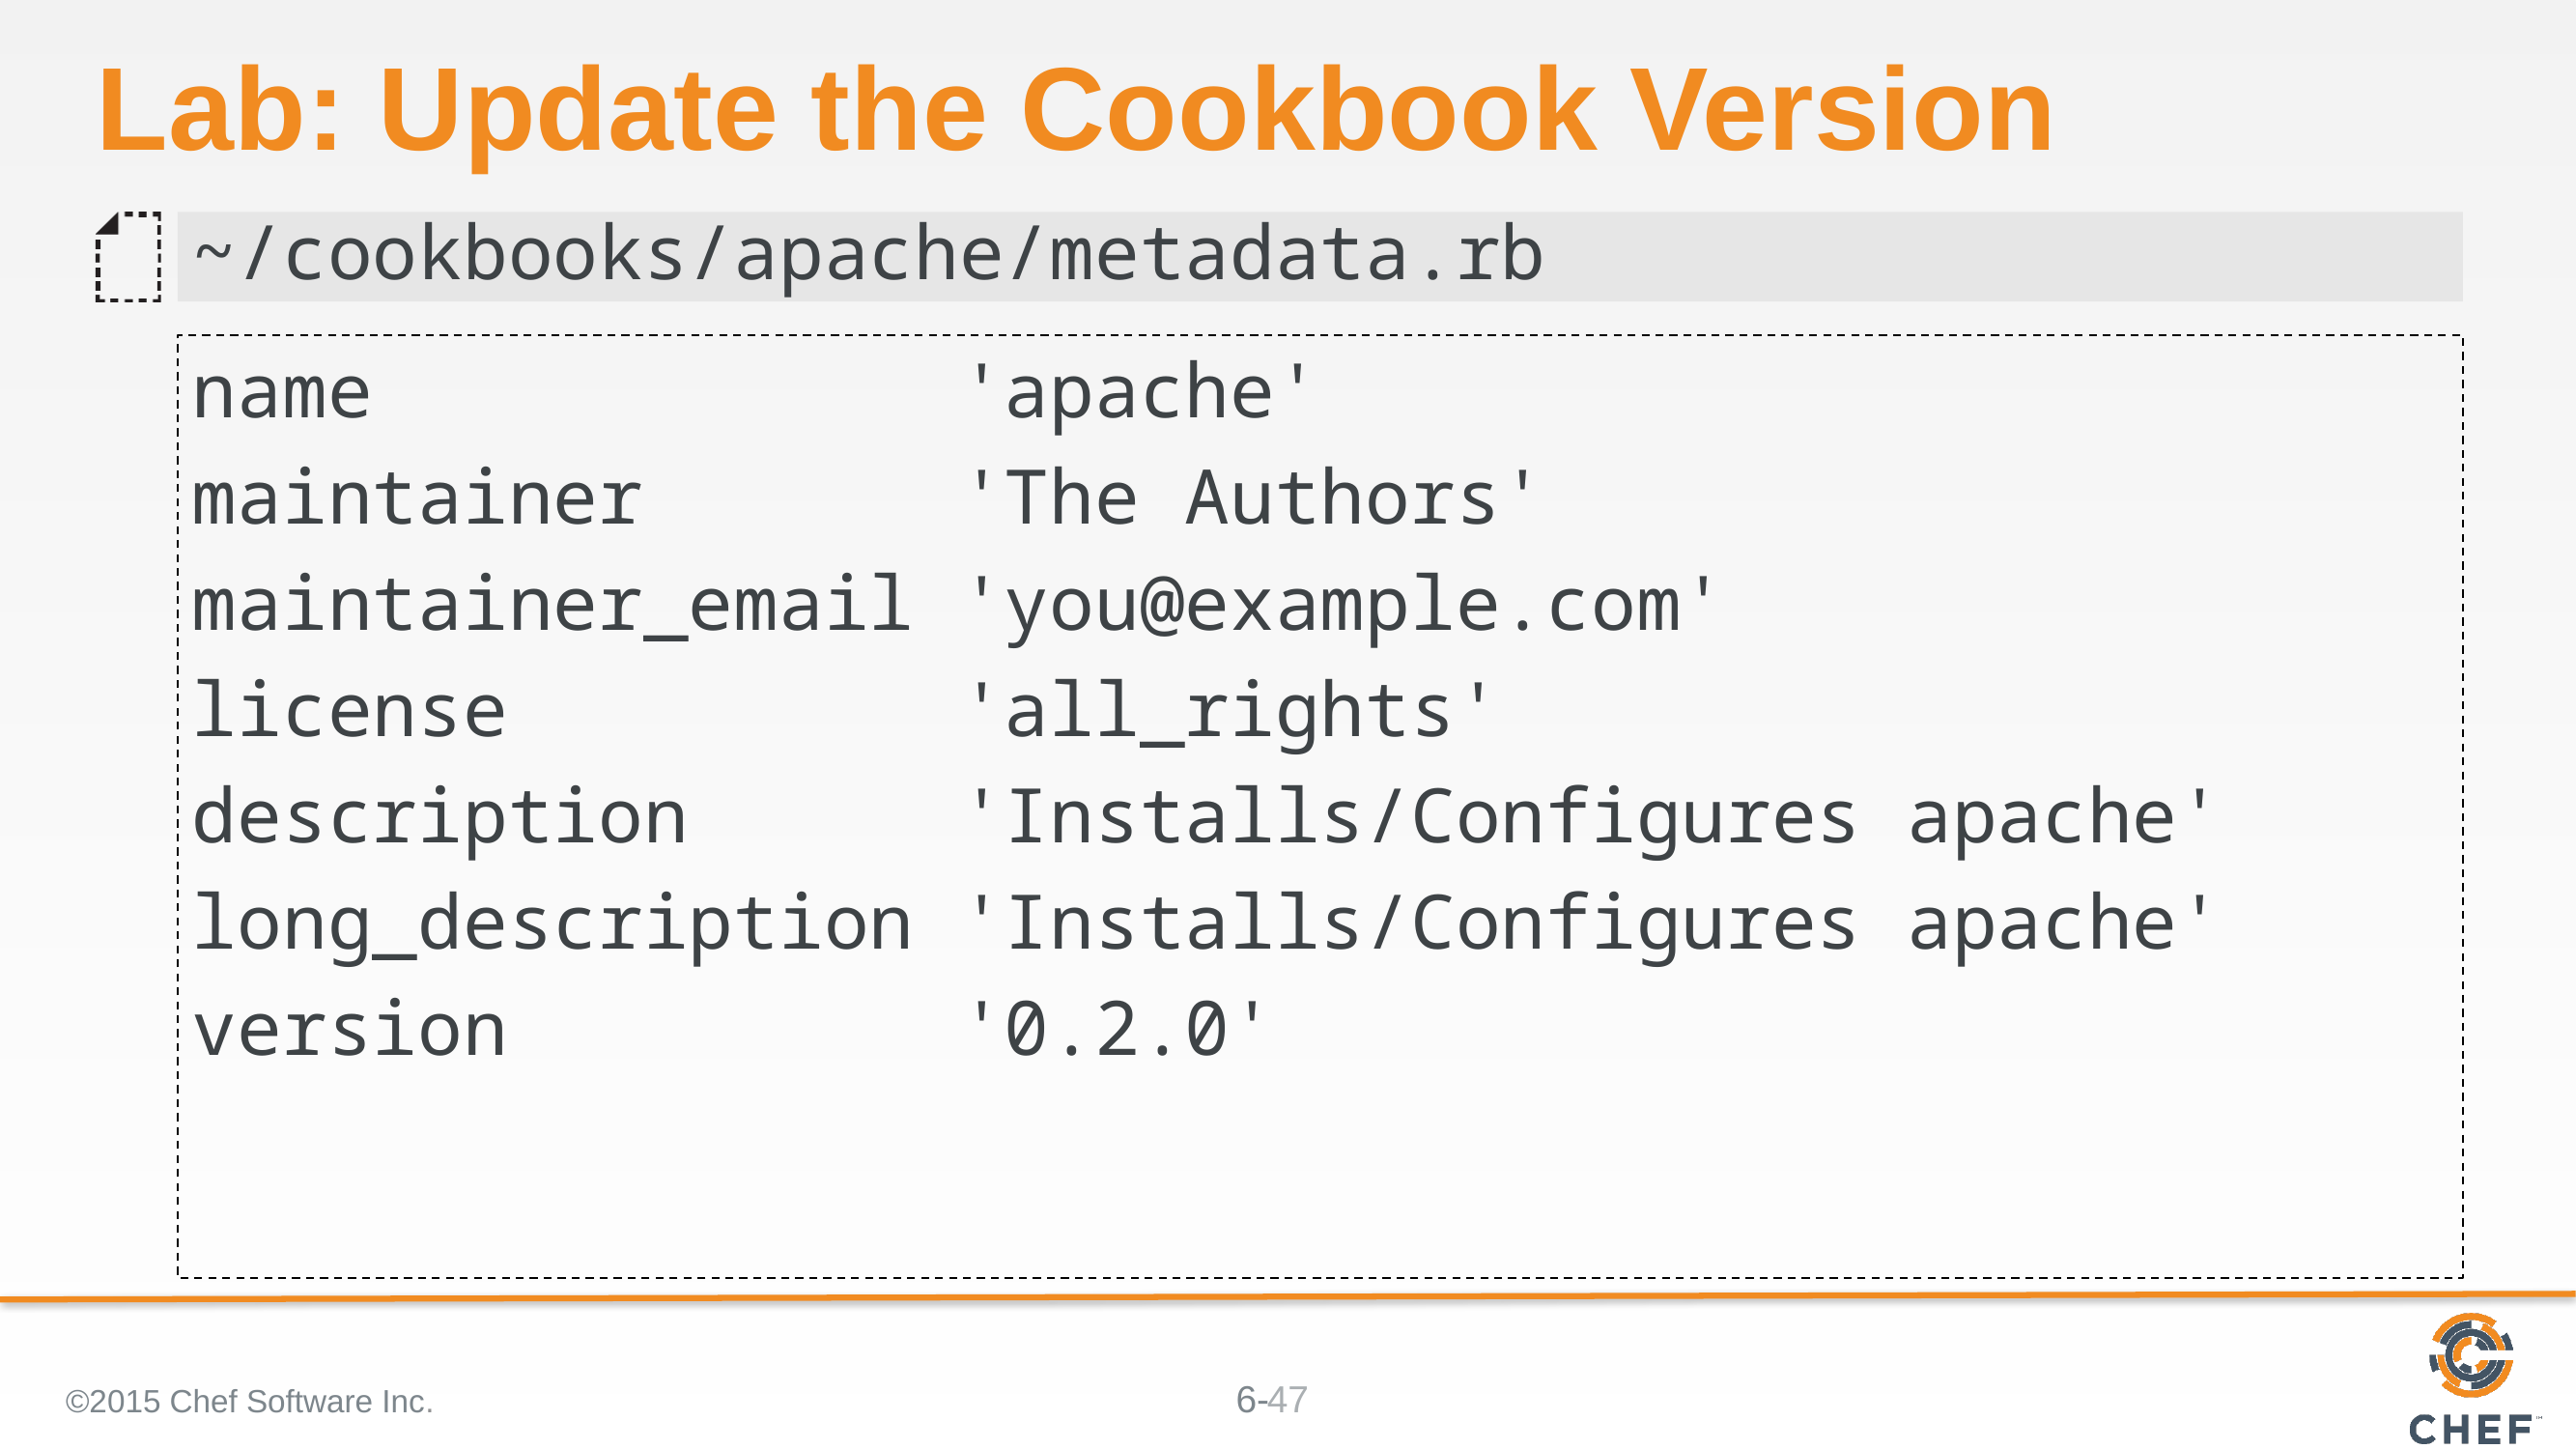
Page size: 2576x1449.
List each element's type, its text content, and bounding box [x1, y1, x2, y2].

picture [2399, 1297, 2550, 1449]
list name 'apache' maintainer 'The Authors' maintainer_email 'you@example.com' license 'all_rights' description 'Installs/Configures apache' long_description 'Installs/Configures apache' version '0.2.0' [177, 334, 2464, 1279]
footer ©2015 Chef Software Inc. [51, 1359, 952, 1440]
title Lab: Update the Cookbook Version [96, 48, 2463, 180]
list ~/cookbooks/apache/metadata.rb [177, 212, 2463, 302]
slide_number 47 [998, 1359, 1578, 1437]
